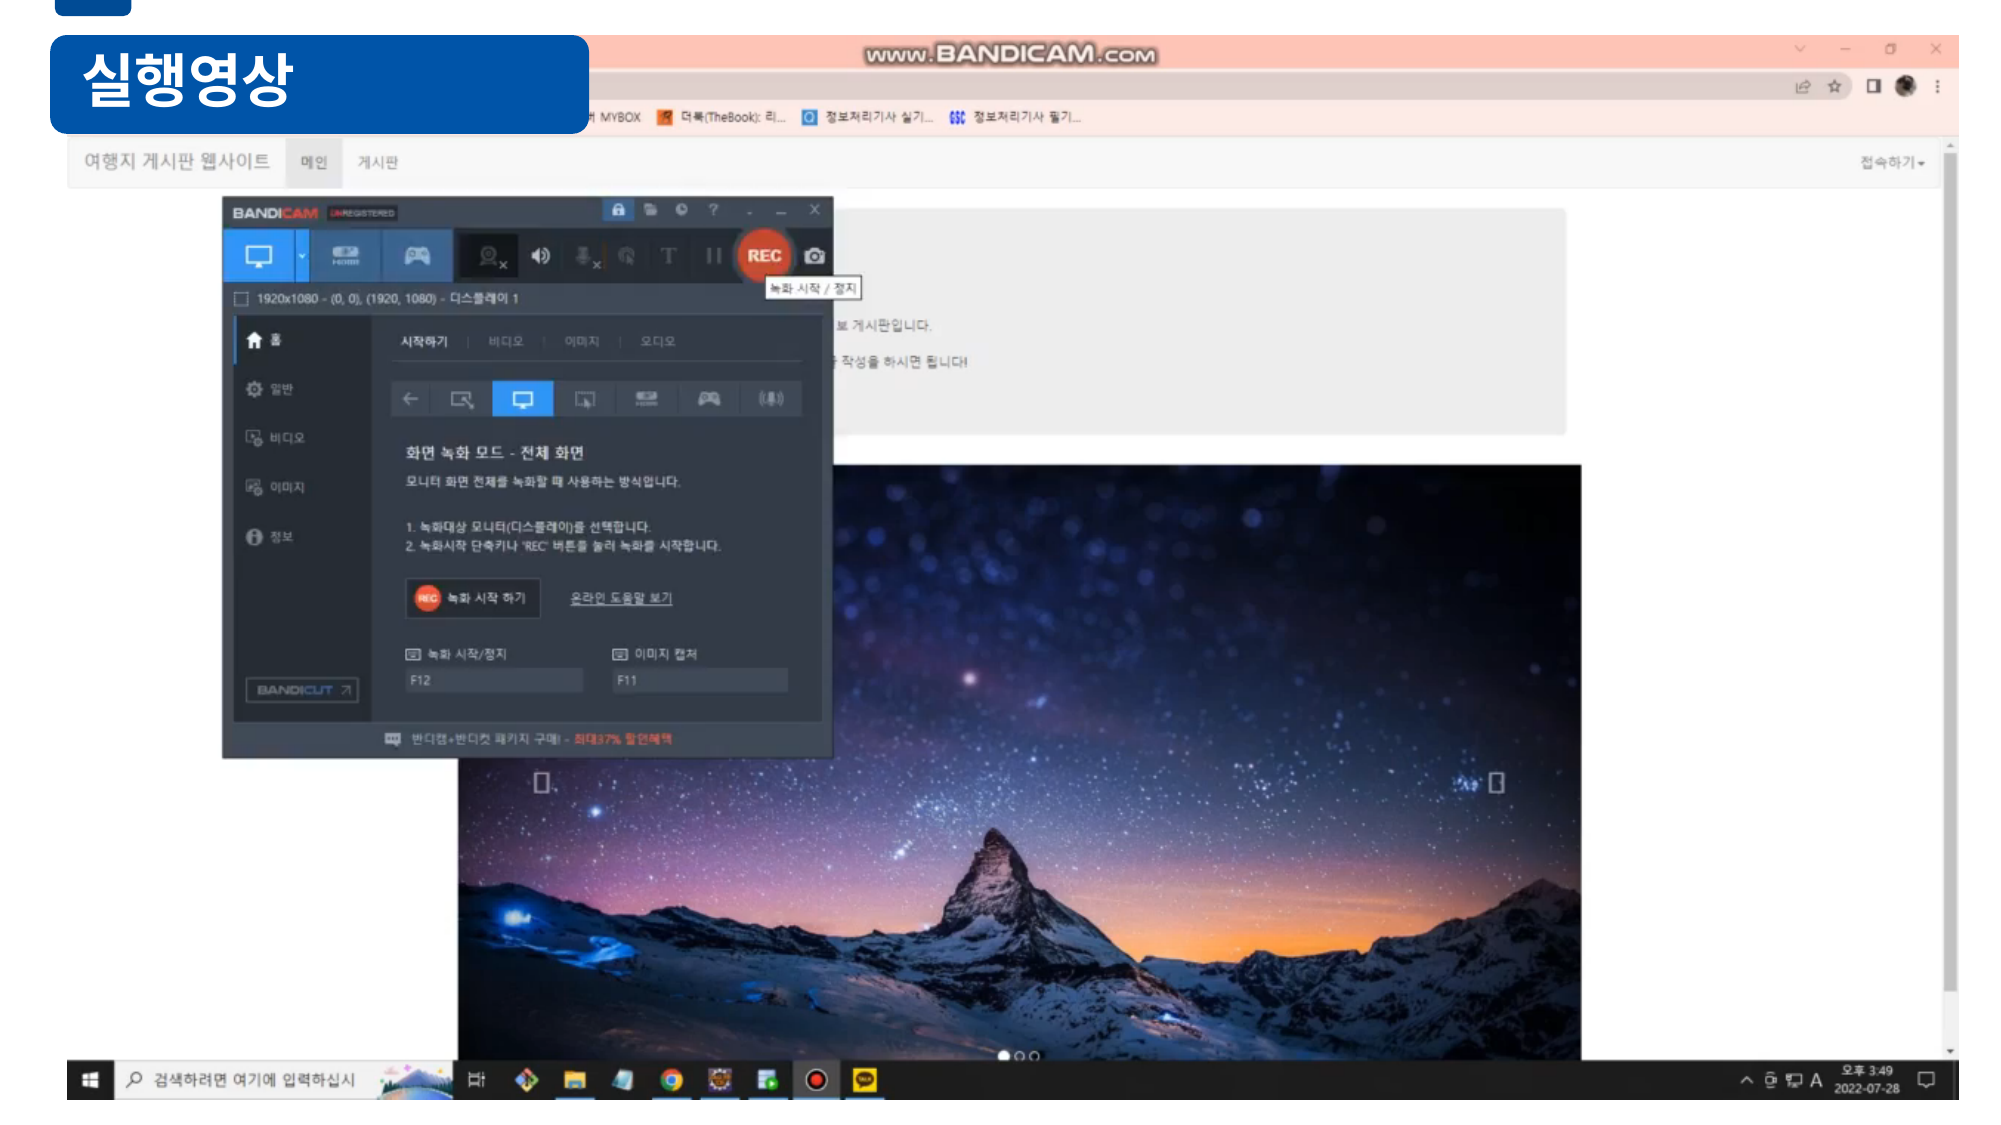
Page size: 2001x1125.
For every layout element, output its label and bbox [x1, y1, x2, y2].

list [66, 35, 1960, 1100]
text_box [50, 35, 589, 134]
